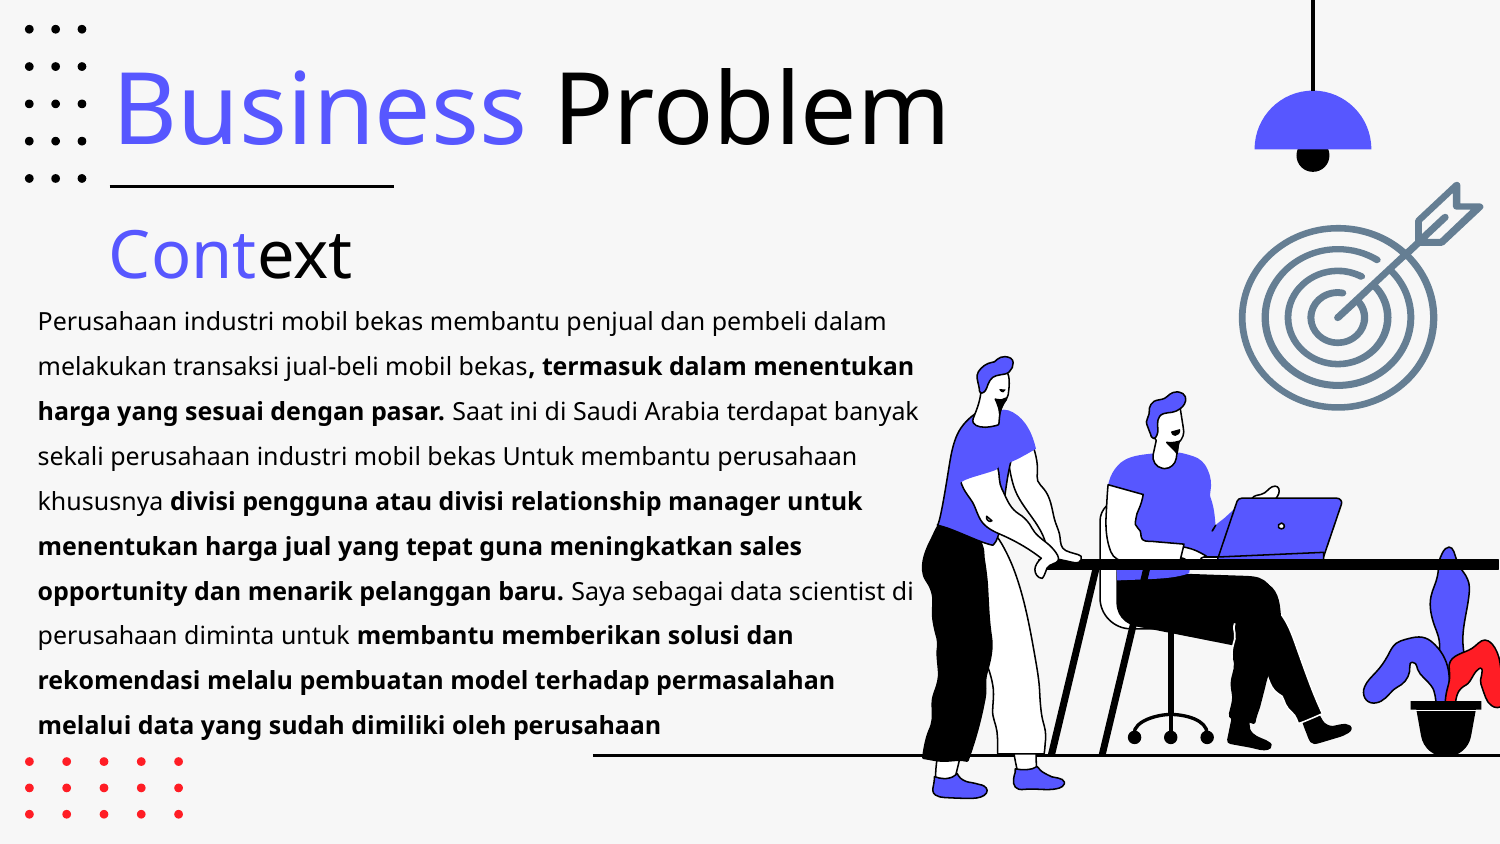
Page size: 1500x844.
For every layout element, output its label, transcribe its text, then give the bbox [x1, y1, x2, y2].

title Business Problem [97, 42, 1197, 180]
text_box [1086, 391, 1499, 754]
text_box [1238, 181, 1484, 390]
title Perusahaan industri mobil bekas membantu penjual dan pembeli dalam melakukan transaksi jual-beli mobil bekas, termasuk dalam menentukan harga yang sesuai dengan pasar. Saat ini di Saudi Arabia terdapat banyak sekali perusahaan industri mobil bekas Untuk membantu perusahaan khususnya divisi pengguna atau divisi relationship manager untuk menentukan harga jual yang tepat guna meningkatkan sales opportunity dan menarik pelanggan baru. Saya sebagai data scientist di perusahaan diminta untuk membantu memberikan solusi dan rekomendasi melalu pembuatan model terhadap permasalahan melalui data yang sudah dimiliki oleh perusahaan [22, 275, 940, 682]
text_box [921, 356, 1083, 799]
text_box Context [94, 170, 1193, 307]
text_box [1254, 0, 1372, 173]
